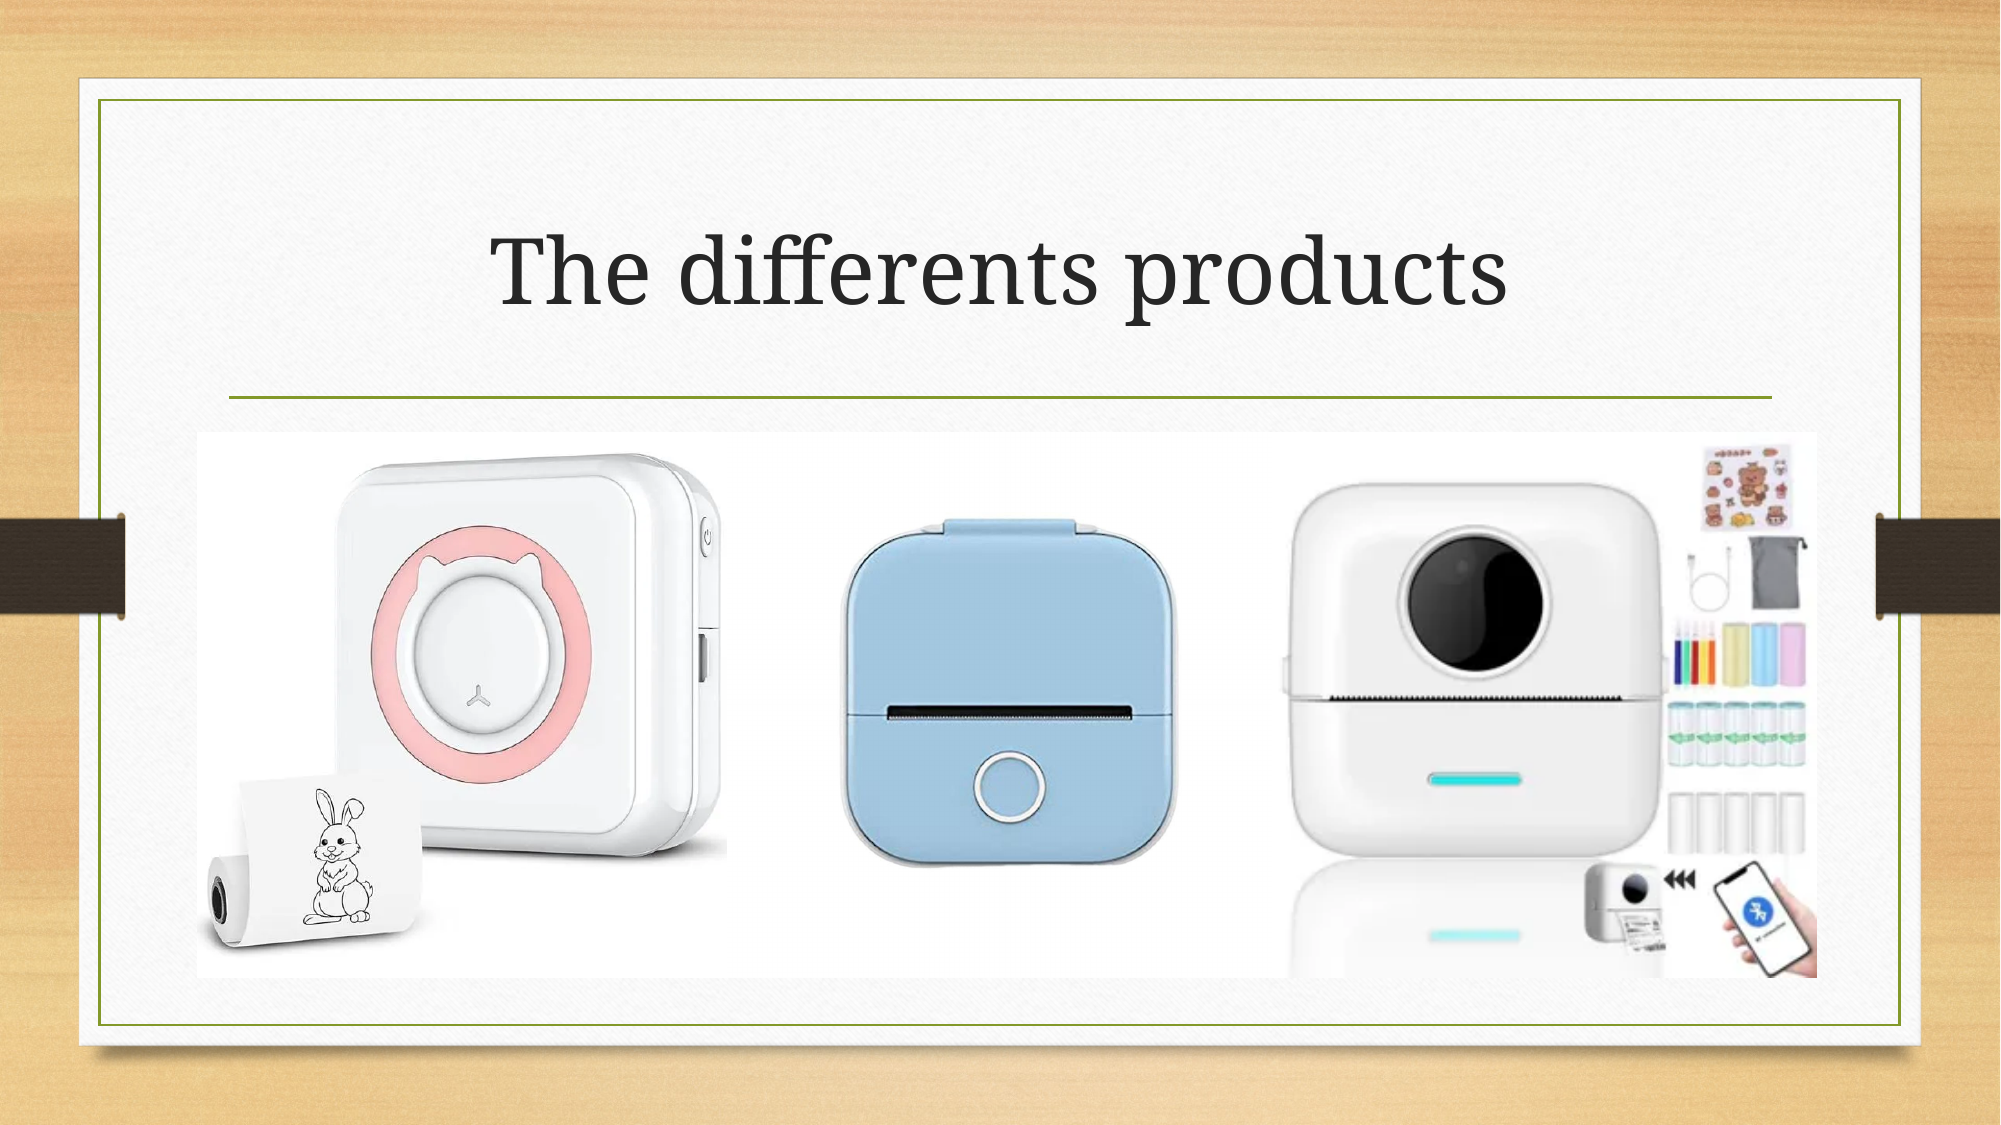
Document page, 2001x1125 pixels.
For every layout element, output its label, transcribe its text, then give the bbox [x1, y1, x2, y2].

title The differents products [212, 161, 1788, 375]
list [197, 432, 727, 978]
picture [0, 0, 2001, 1125]
